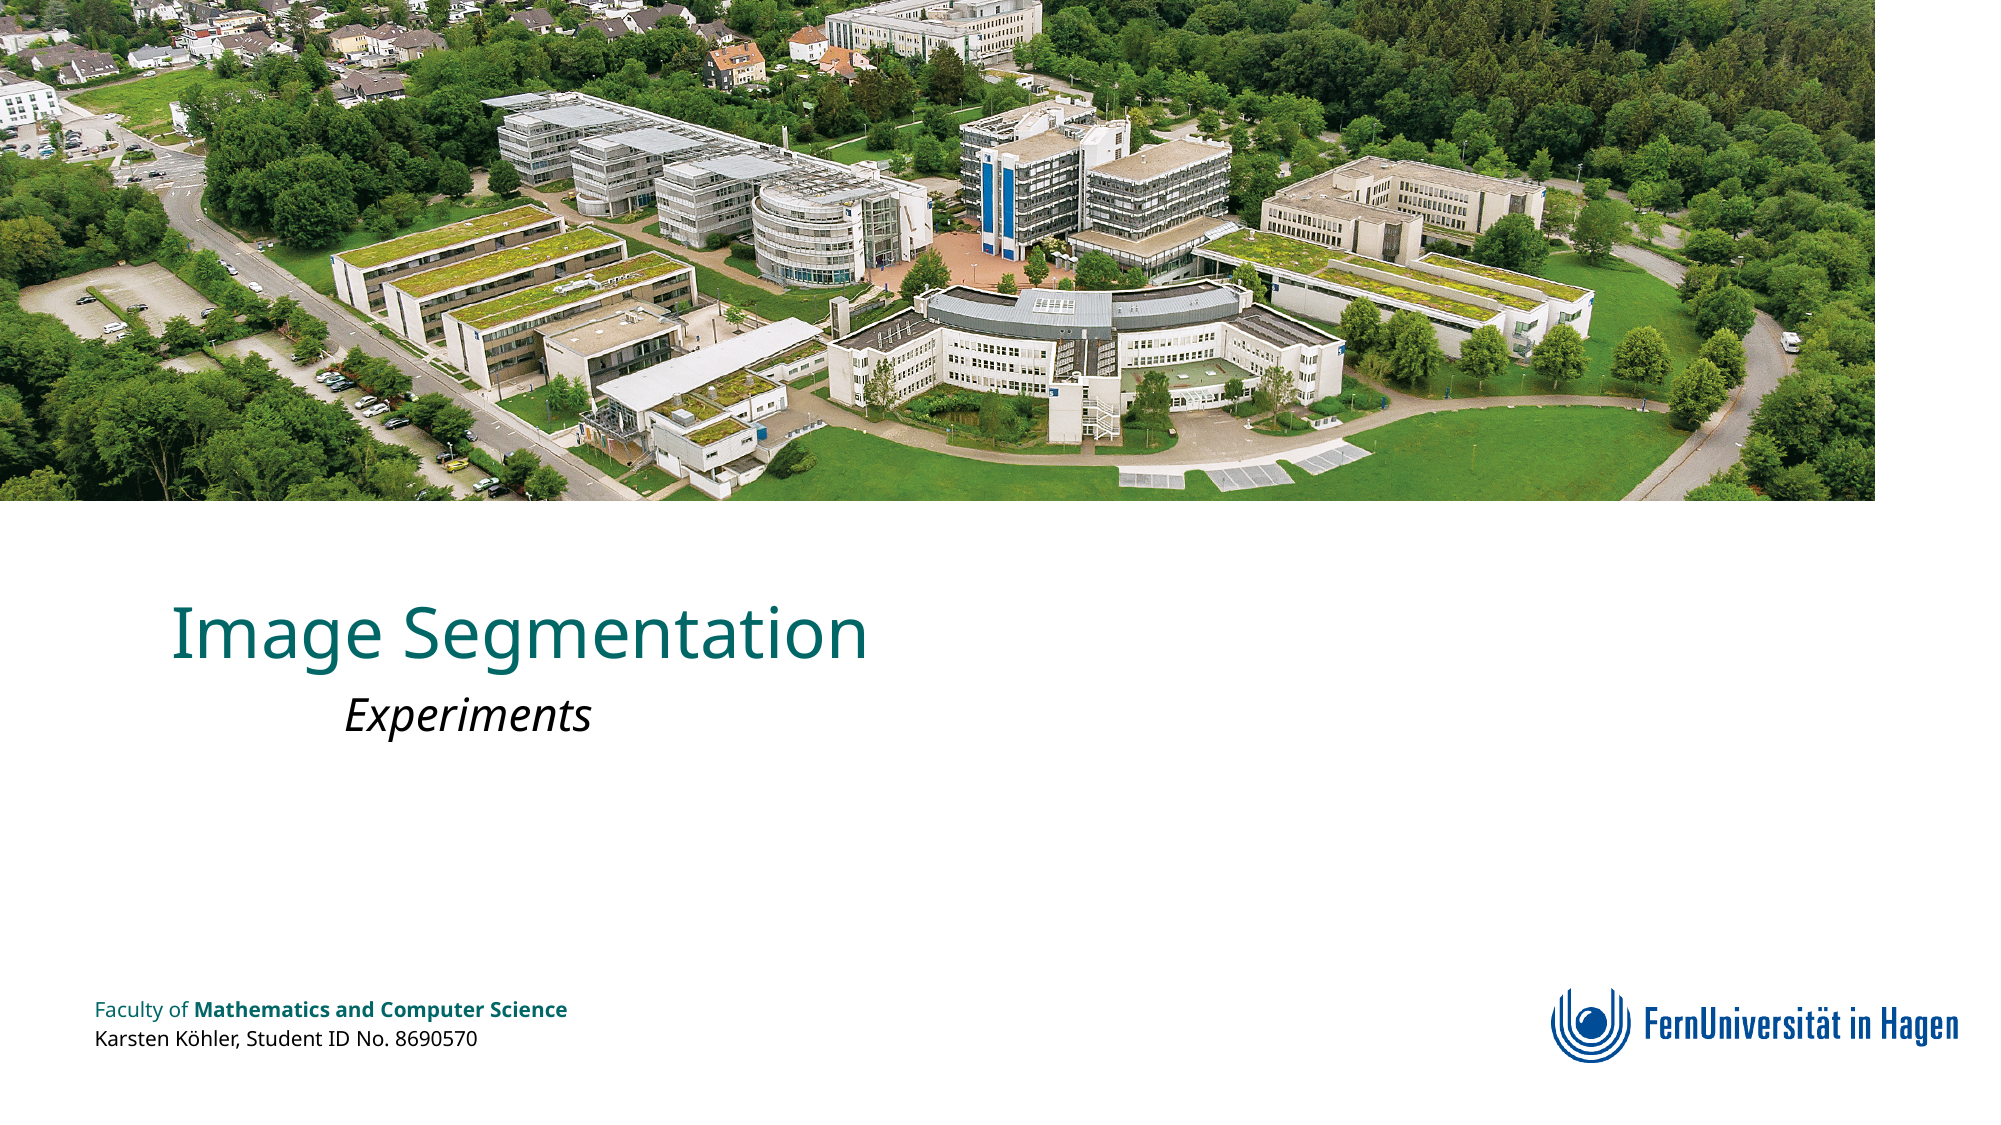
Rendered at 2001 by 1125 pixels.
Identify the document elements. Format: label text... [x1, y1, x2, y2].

picture [0, 0, 1875, 501]
list Karsten Köhler, Student ID No. 8690570 [94, 1025, 827, 1091]
title Image Segmentation [171, 588, 1483, 674]
subtitle Experiments [344, 685, 1656, 864]
list Faculty of Mathematics and Computer Science [94, 996, 827, 1024]
picture [1551, 988, 1958, 1063]
